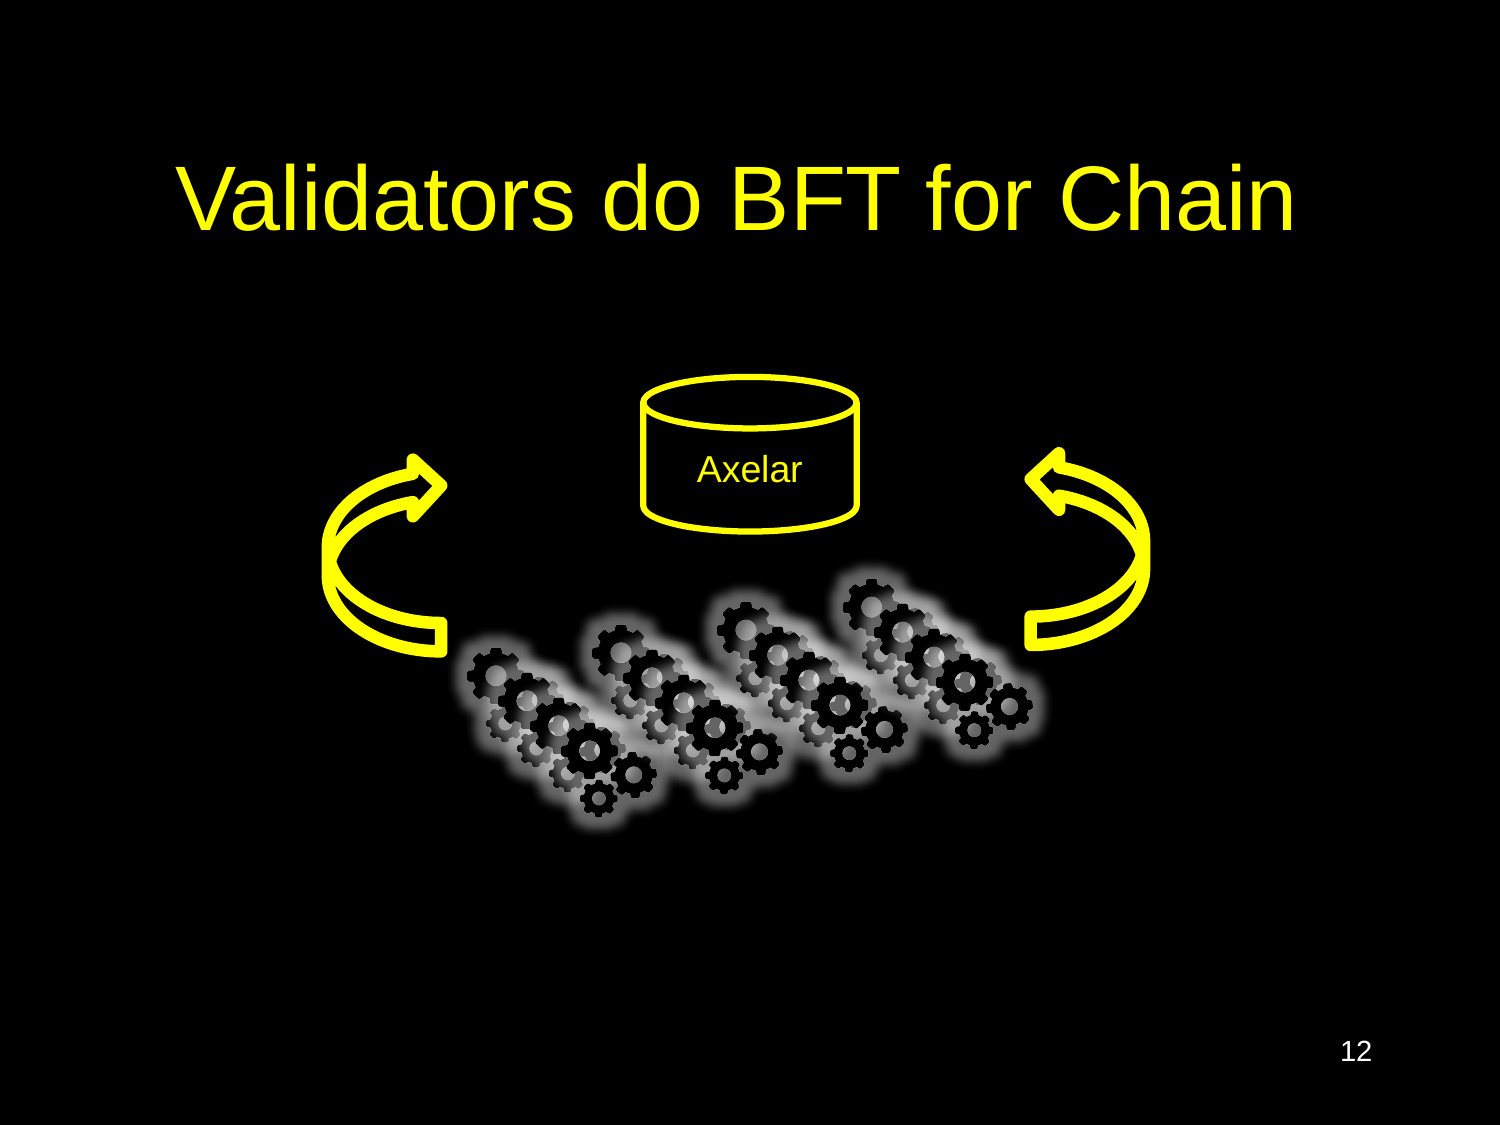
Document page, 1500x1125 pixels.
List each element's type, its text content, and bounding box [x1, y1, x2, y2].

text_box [467, 578, 1033, 818]
text_box [327, 459, 442, 652]
text_box [1030, 453, 1145, 645]
text_box Axelar [641, 374, 859, 534]
title Validators do BFT for Chain [112, 99, 1388, 288]
slide_number 12 [1074, 1024, 1388, 1101]
